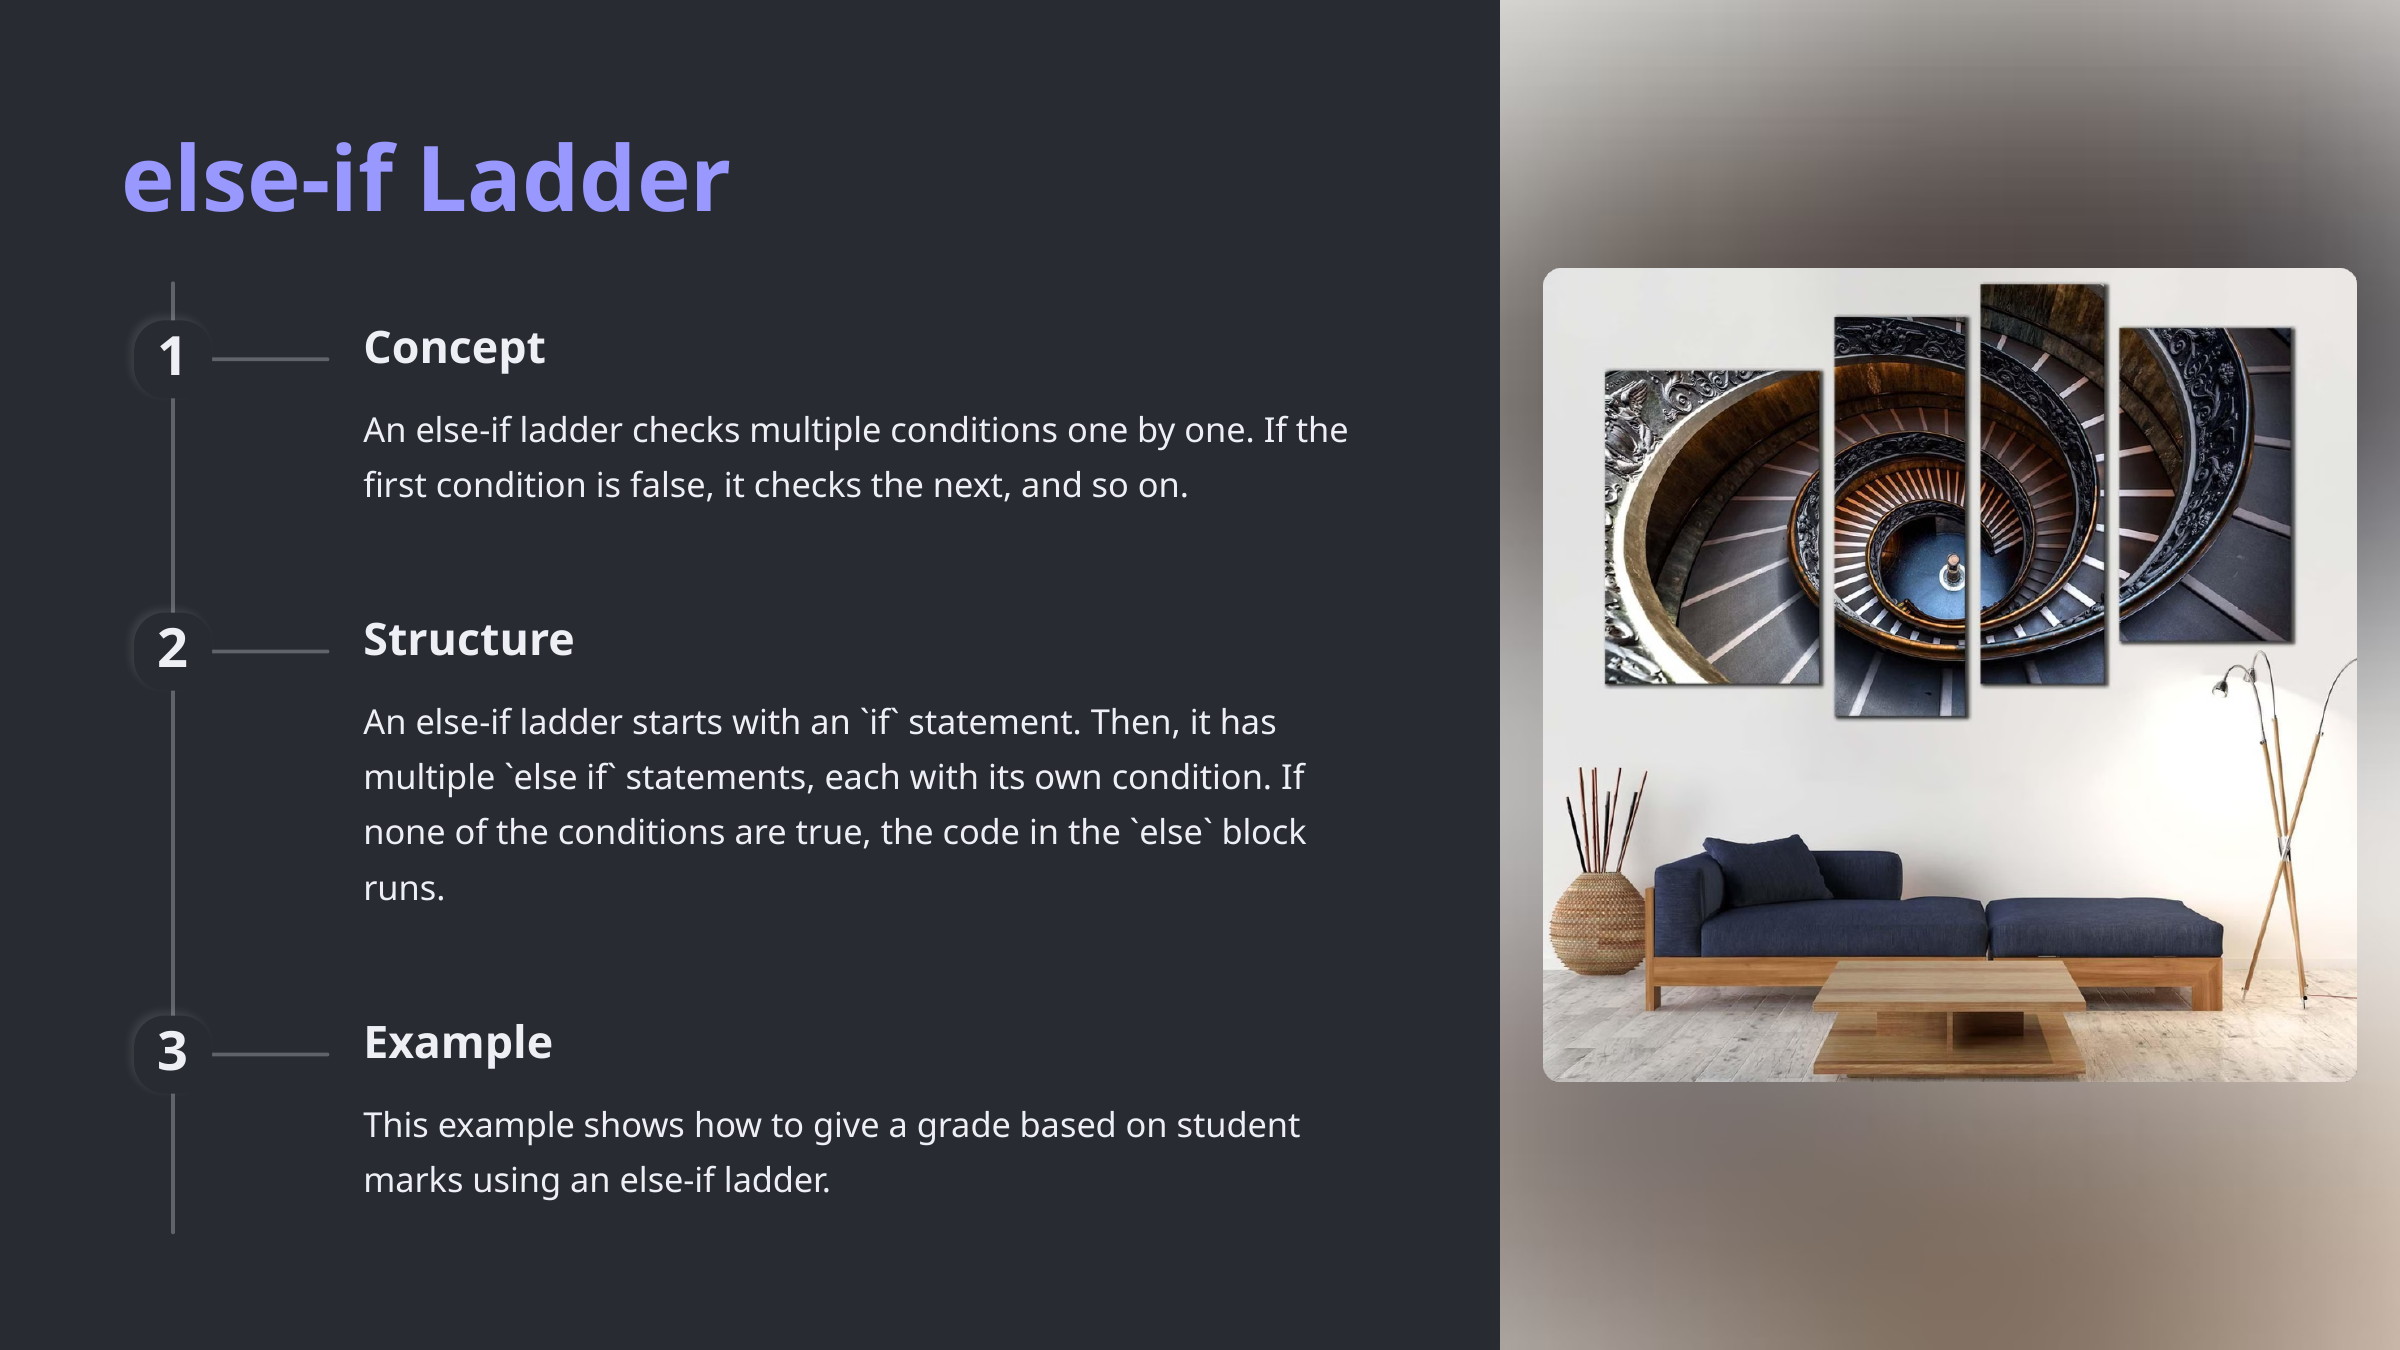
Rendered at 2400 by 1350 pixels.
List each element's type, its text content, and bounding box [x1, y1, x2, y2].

text_box This example shows how to give a grade based on student marks using an else-if ladder. [363, 1088, 1379, 1200]
text_box Concept [363, 316, 819, 373]
text_box [134, 320, 213, 399]
picture [1499, 0, 2400, 1350]
text_box An else-if ladder checks multiple conditions one by one. If the first condition is false, it checks the next, and so on. [363, 393, 1379, 505]
text_box [134, 612, 213, 691]
text_box else-if Ladder [121, 115, 1033, 230]
text_box Example [363, 1011, 819, 1069]
text_box 3 [158, 1027, 188, 1082]
text_box Structure [363, 608, 819, 666]
text_box 1 [163, 331, 183, 387]
text_box [171, 281, 175, 314]
text_box [171, 399, 175, 606]
text_box [171, 691, 175, 1009]
text_box [171, 1094, 175, 1235]
text_box [213, 1052, 330, 1057]
text_box 2 [157, 624, 189, 679]
text_box [213, 357, 330, 362]
text_box An else-if ladder starts with an `if` statement. Then, it has multiple `else if` statements, each with its own condition. If none of the conditions are true, the code in the `else` block runs. [363, 685, 1379, 908]
text_box [213, 649, 330, 654]
text_box [134, 1015, 213, 1094]
